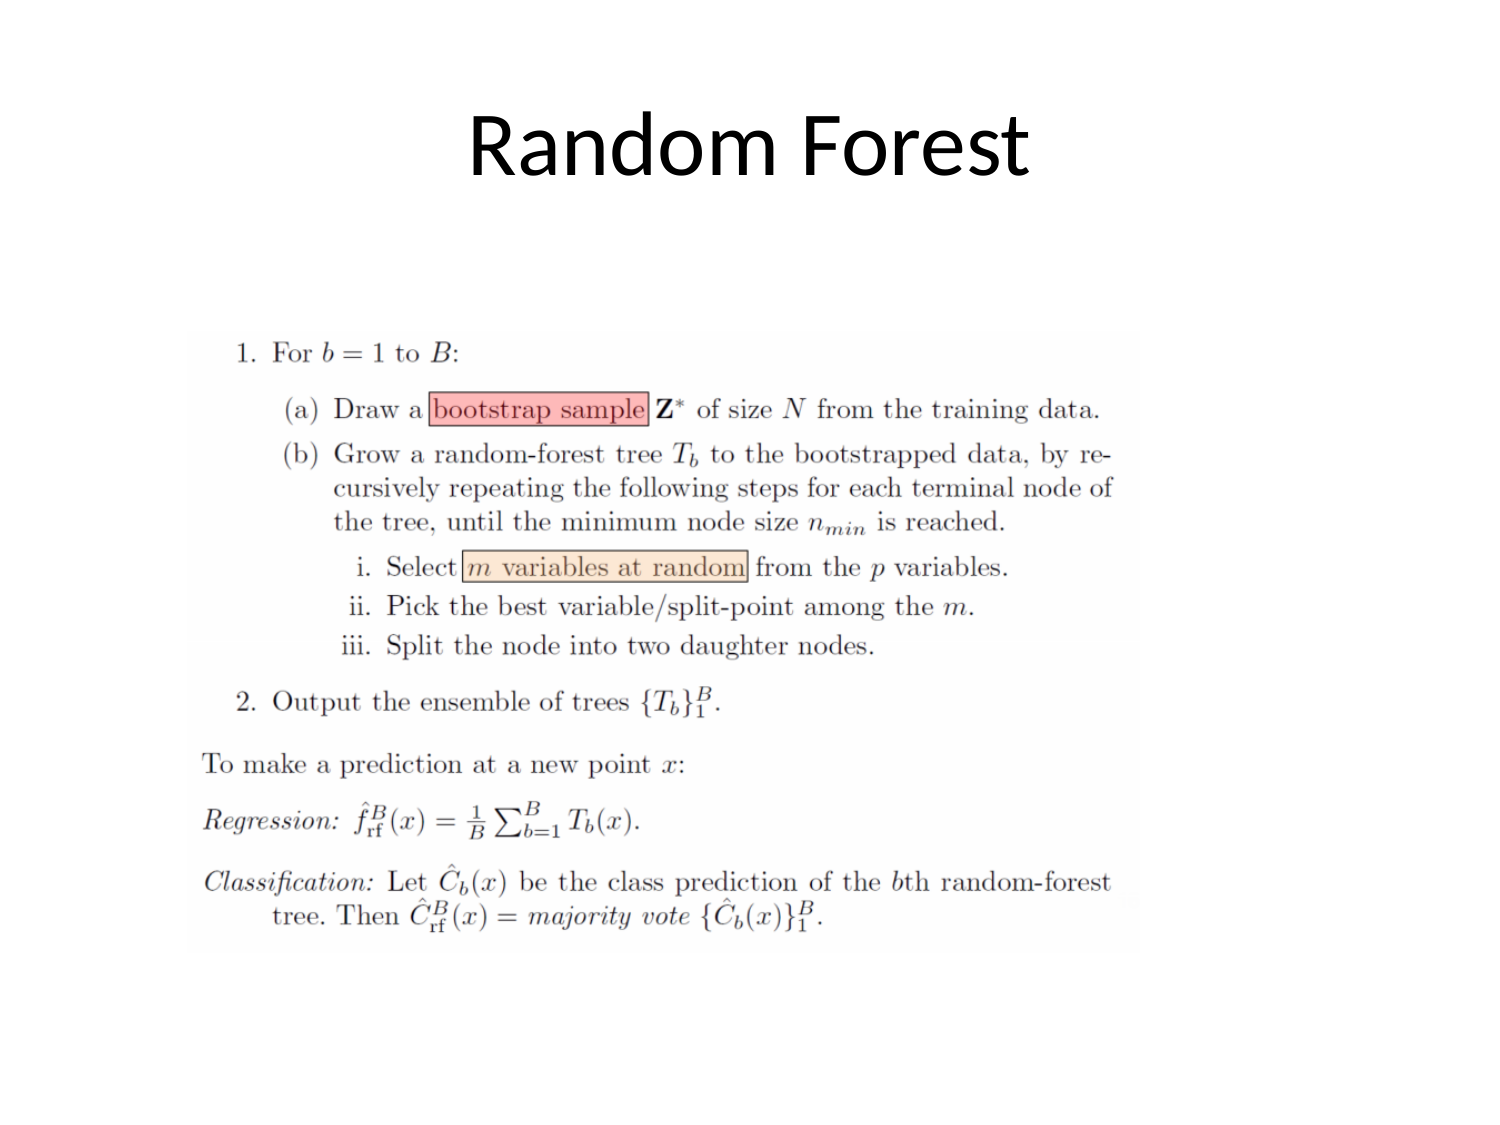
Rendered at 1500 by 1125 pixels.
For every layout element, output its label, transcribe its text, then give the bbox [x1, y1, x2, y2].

picture [153, 328, 1140, 969]
title Random Forest [75, 45, 1425, 233]
